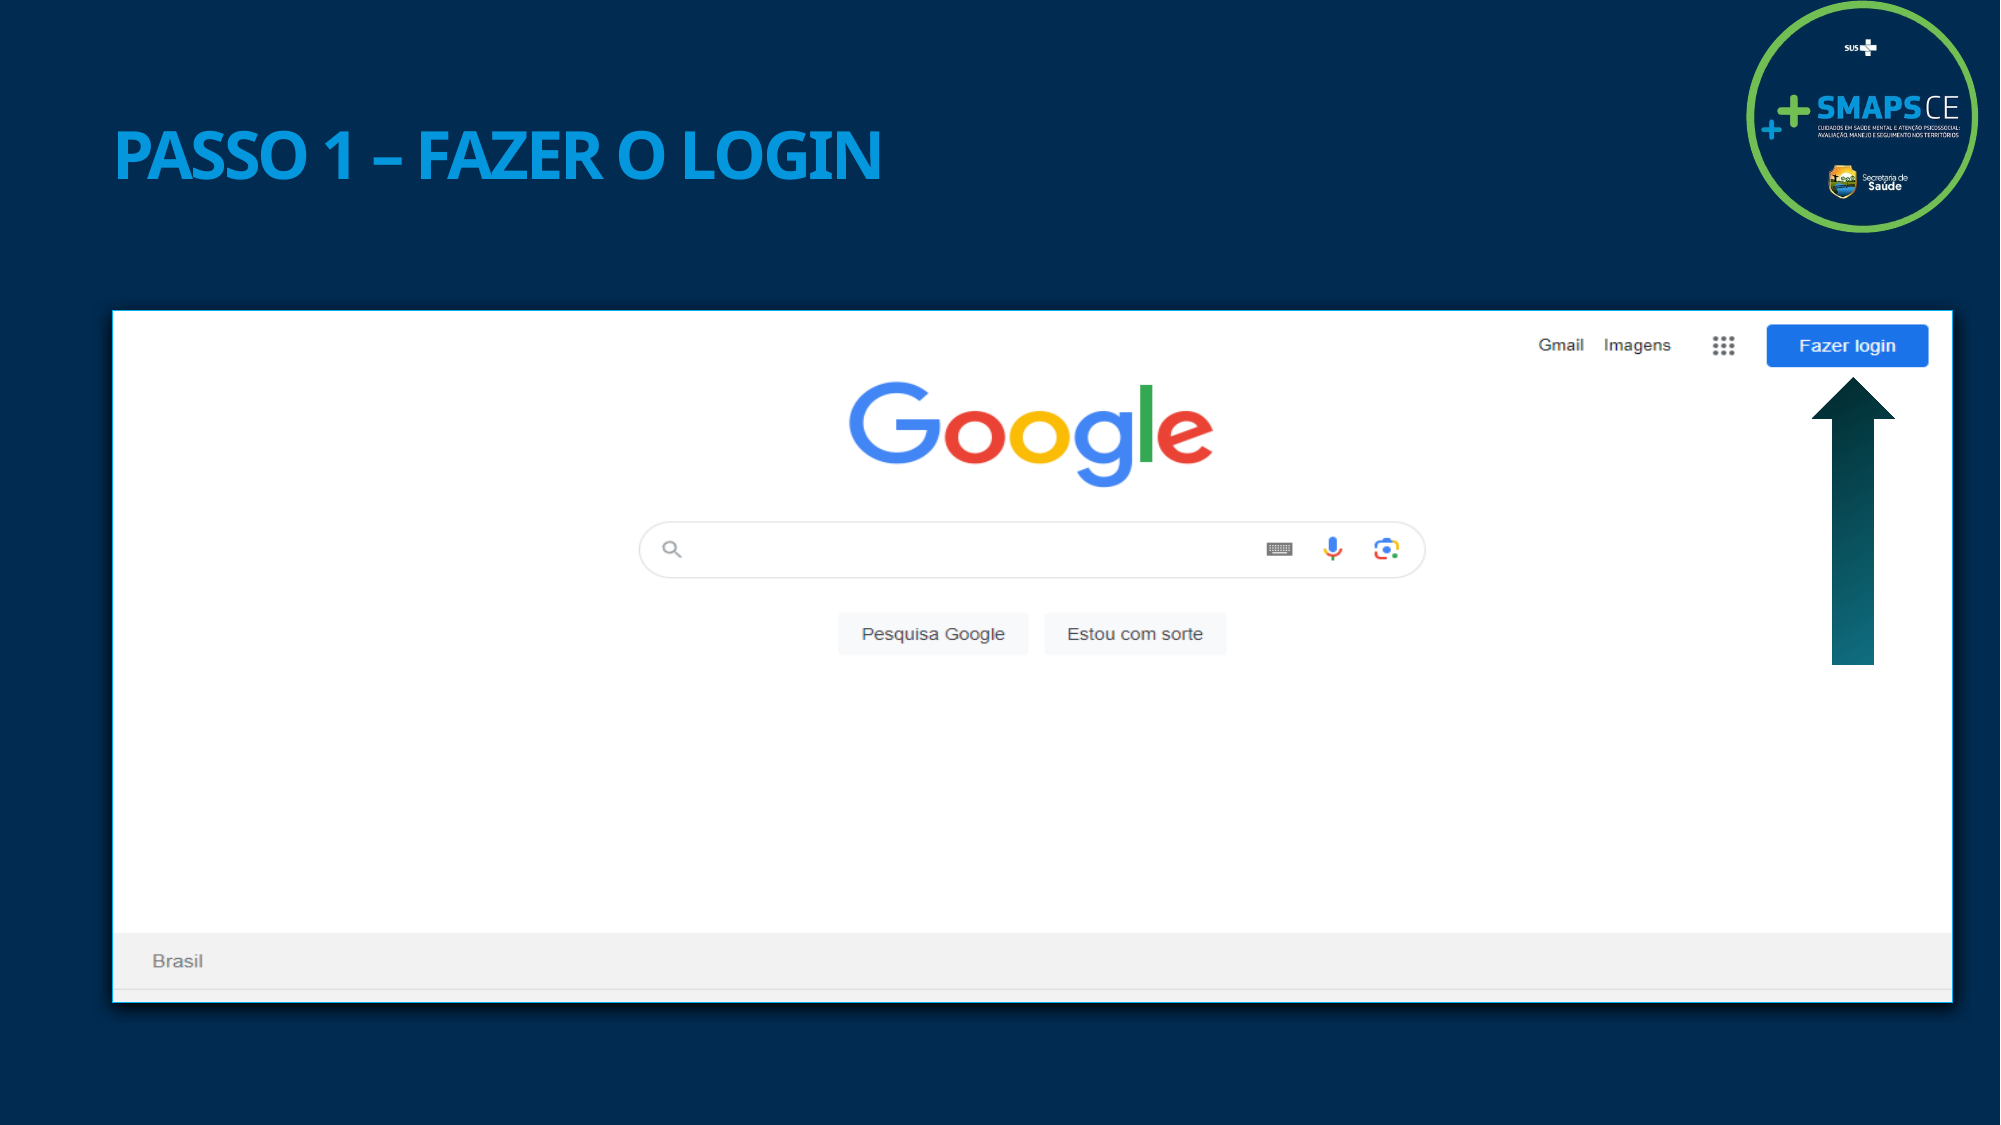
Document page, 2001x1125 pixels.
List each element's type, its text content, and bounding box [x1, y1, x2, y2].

picture [1746, 0, 1979, 233]
title Passo 1 – fazer o login [112, 122, 1645, 194]
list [112, 310, 1953, 1003]
